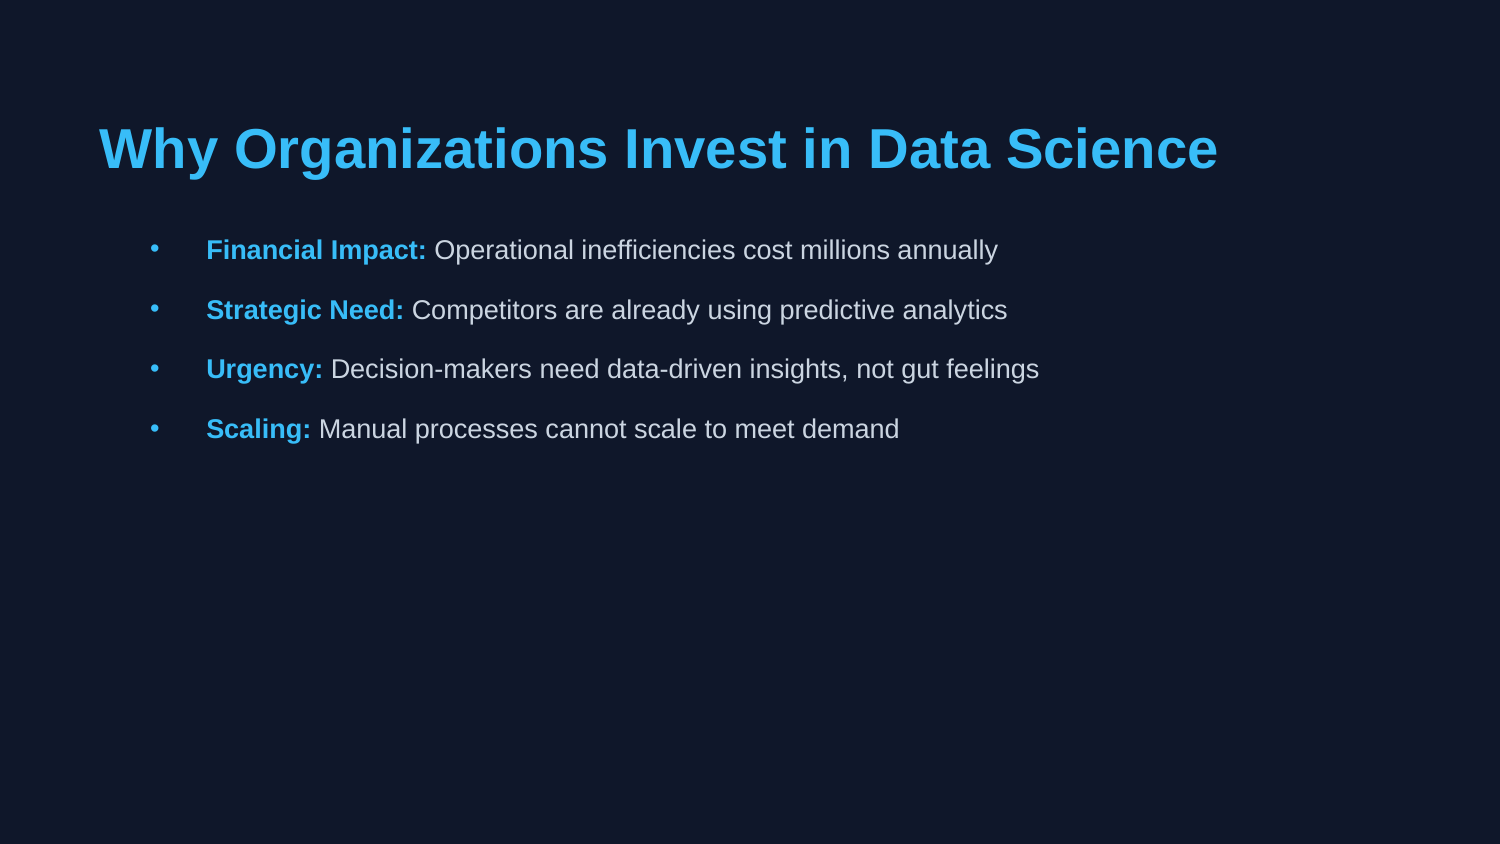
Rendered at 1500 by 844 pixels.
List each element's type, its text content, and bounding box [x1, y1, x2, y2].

text_box Why Organizations Invest in Data Science [99, 99, 1426, 180]
text_box Financial Impact: Operational inefficiencies cost millions annually Strategic Need: Competitors are already using predictive analytics Urgency: Decision-makers need data-driven insights, not gut feelings Scaling: Manual processes cannot scale to meet demand [150, 204, 1400, 444]
